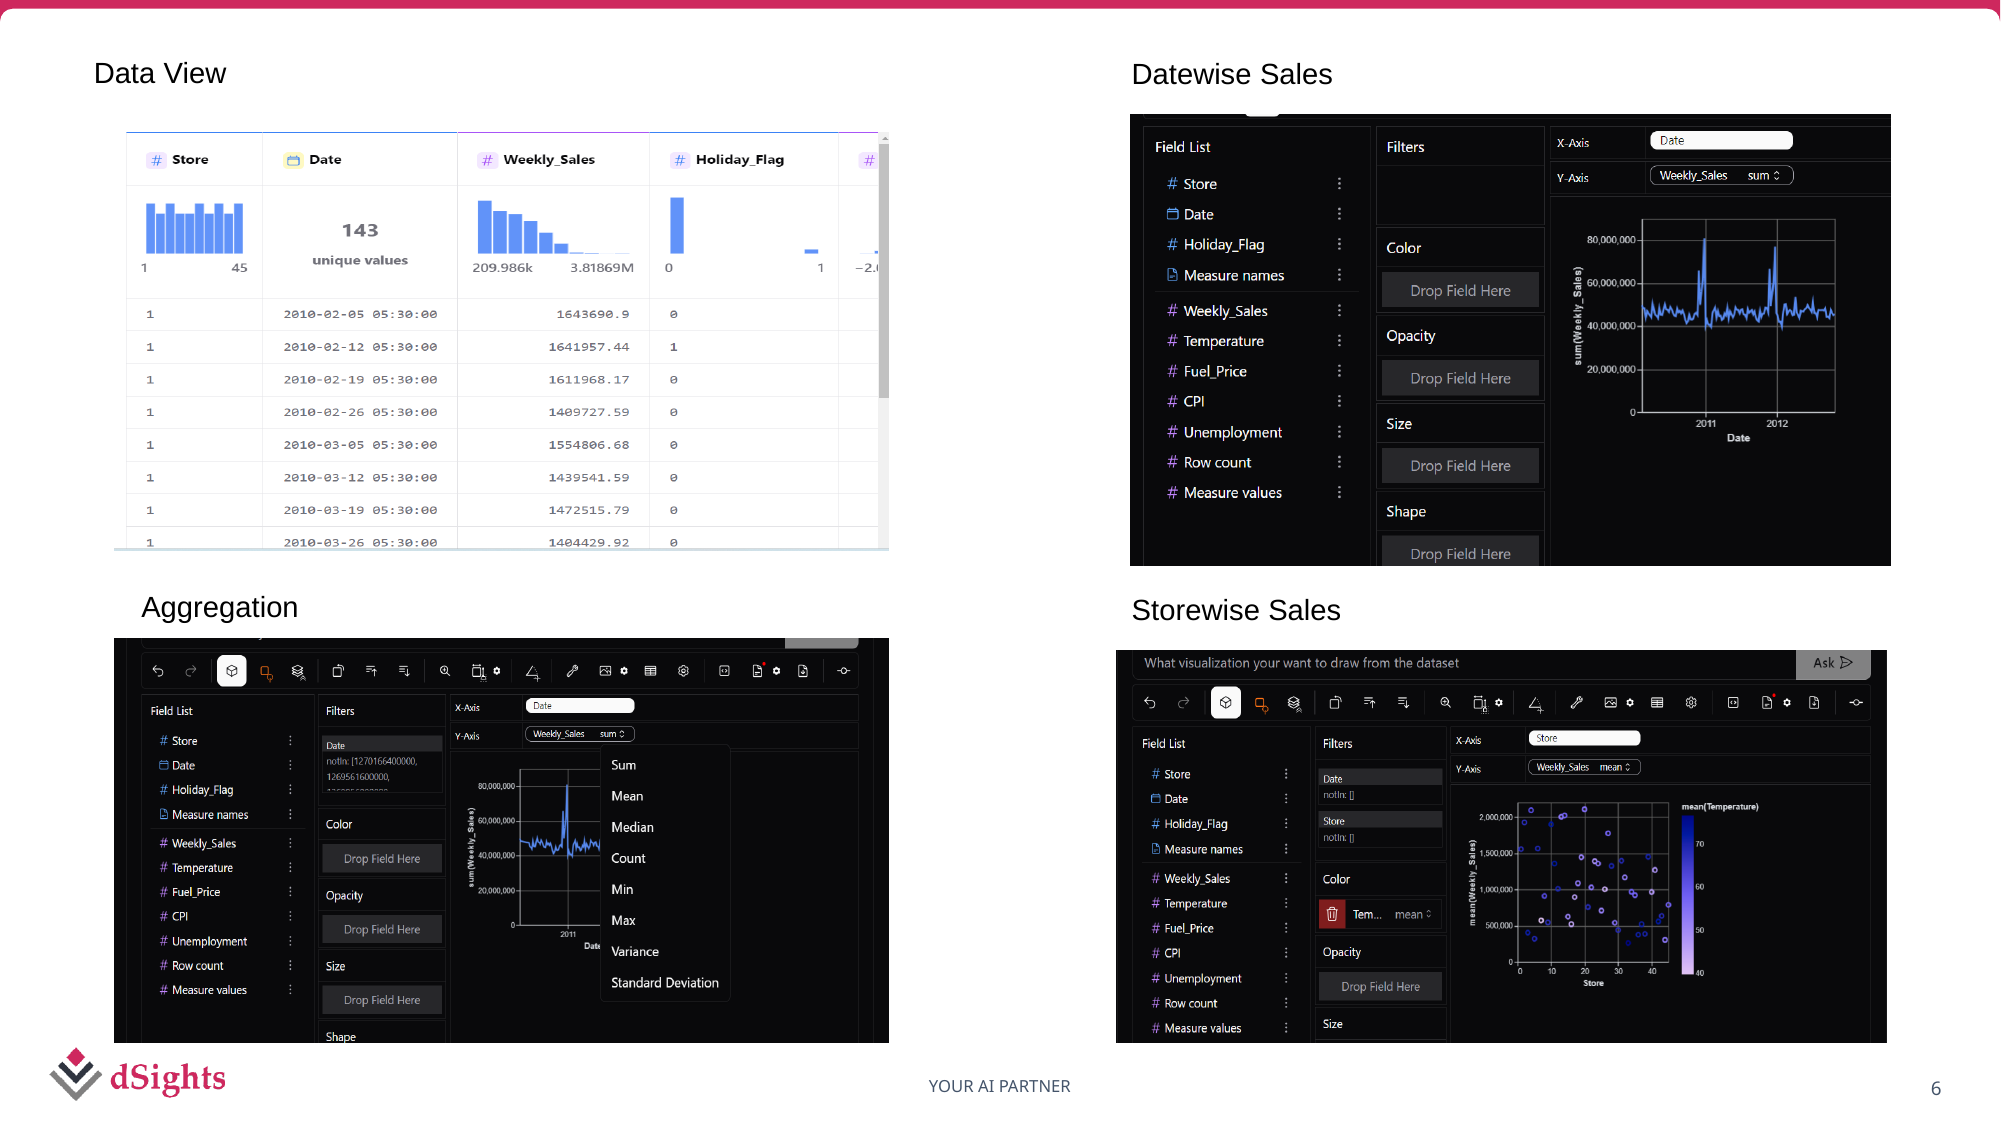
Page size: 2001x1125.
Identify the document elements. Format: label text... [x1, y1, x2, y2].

picture [114, 128, 889, 551]
text_box Aggregation [126, 580, 750, 631]
picture [49, 1047, 225, 1101]
picture [114, 637, 889, 1043]
text_box Data View [78, 46, 702, 97]
text_box Storewise Sales [1116, 584, 1740, 634]
picture [1116, 650, 1887, 1043]
text_box Datewise Sales [1116, 48, 1740, 98]
slide_number 6 [1839, 1077, 1942, 1101]
picture [1130, 114, 1891, 566]
